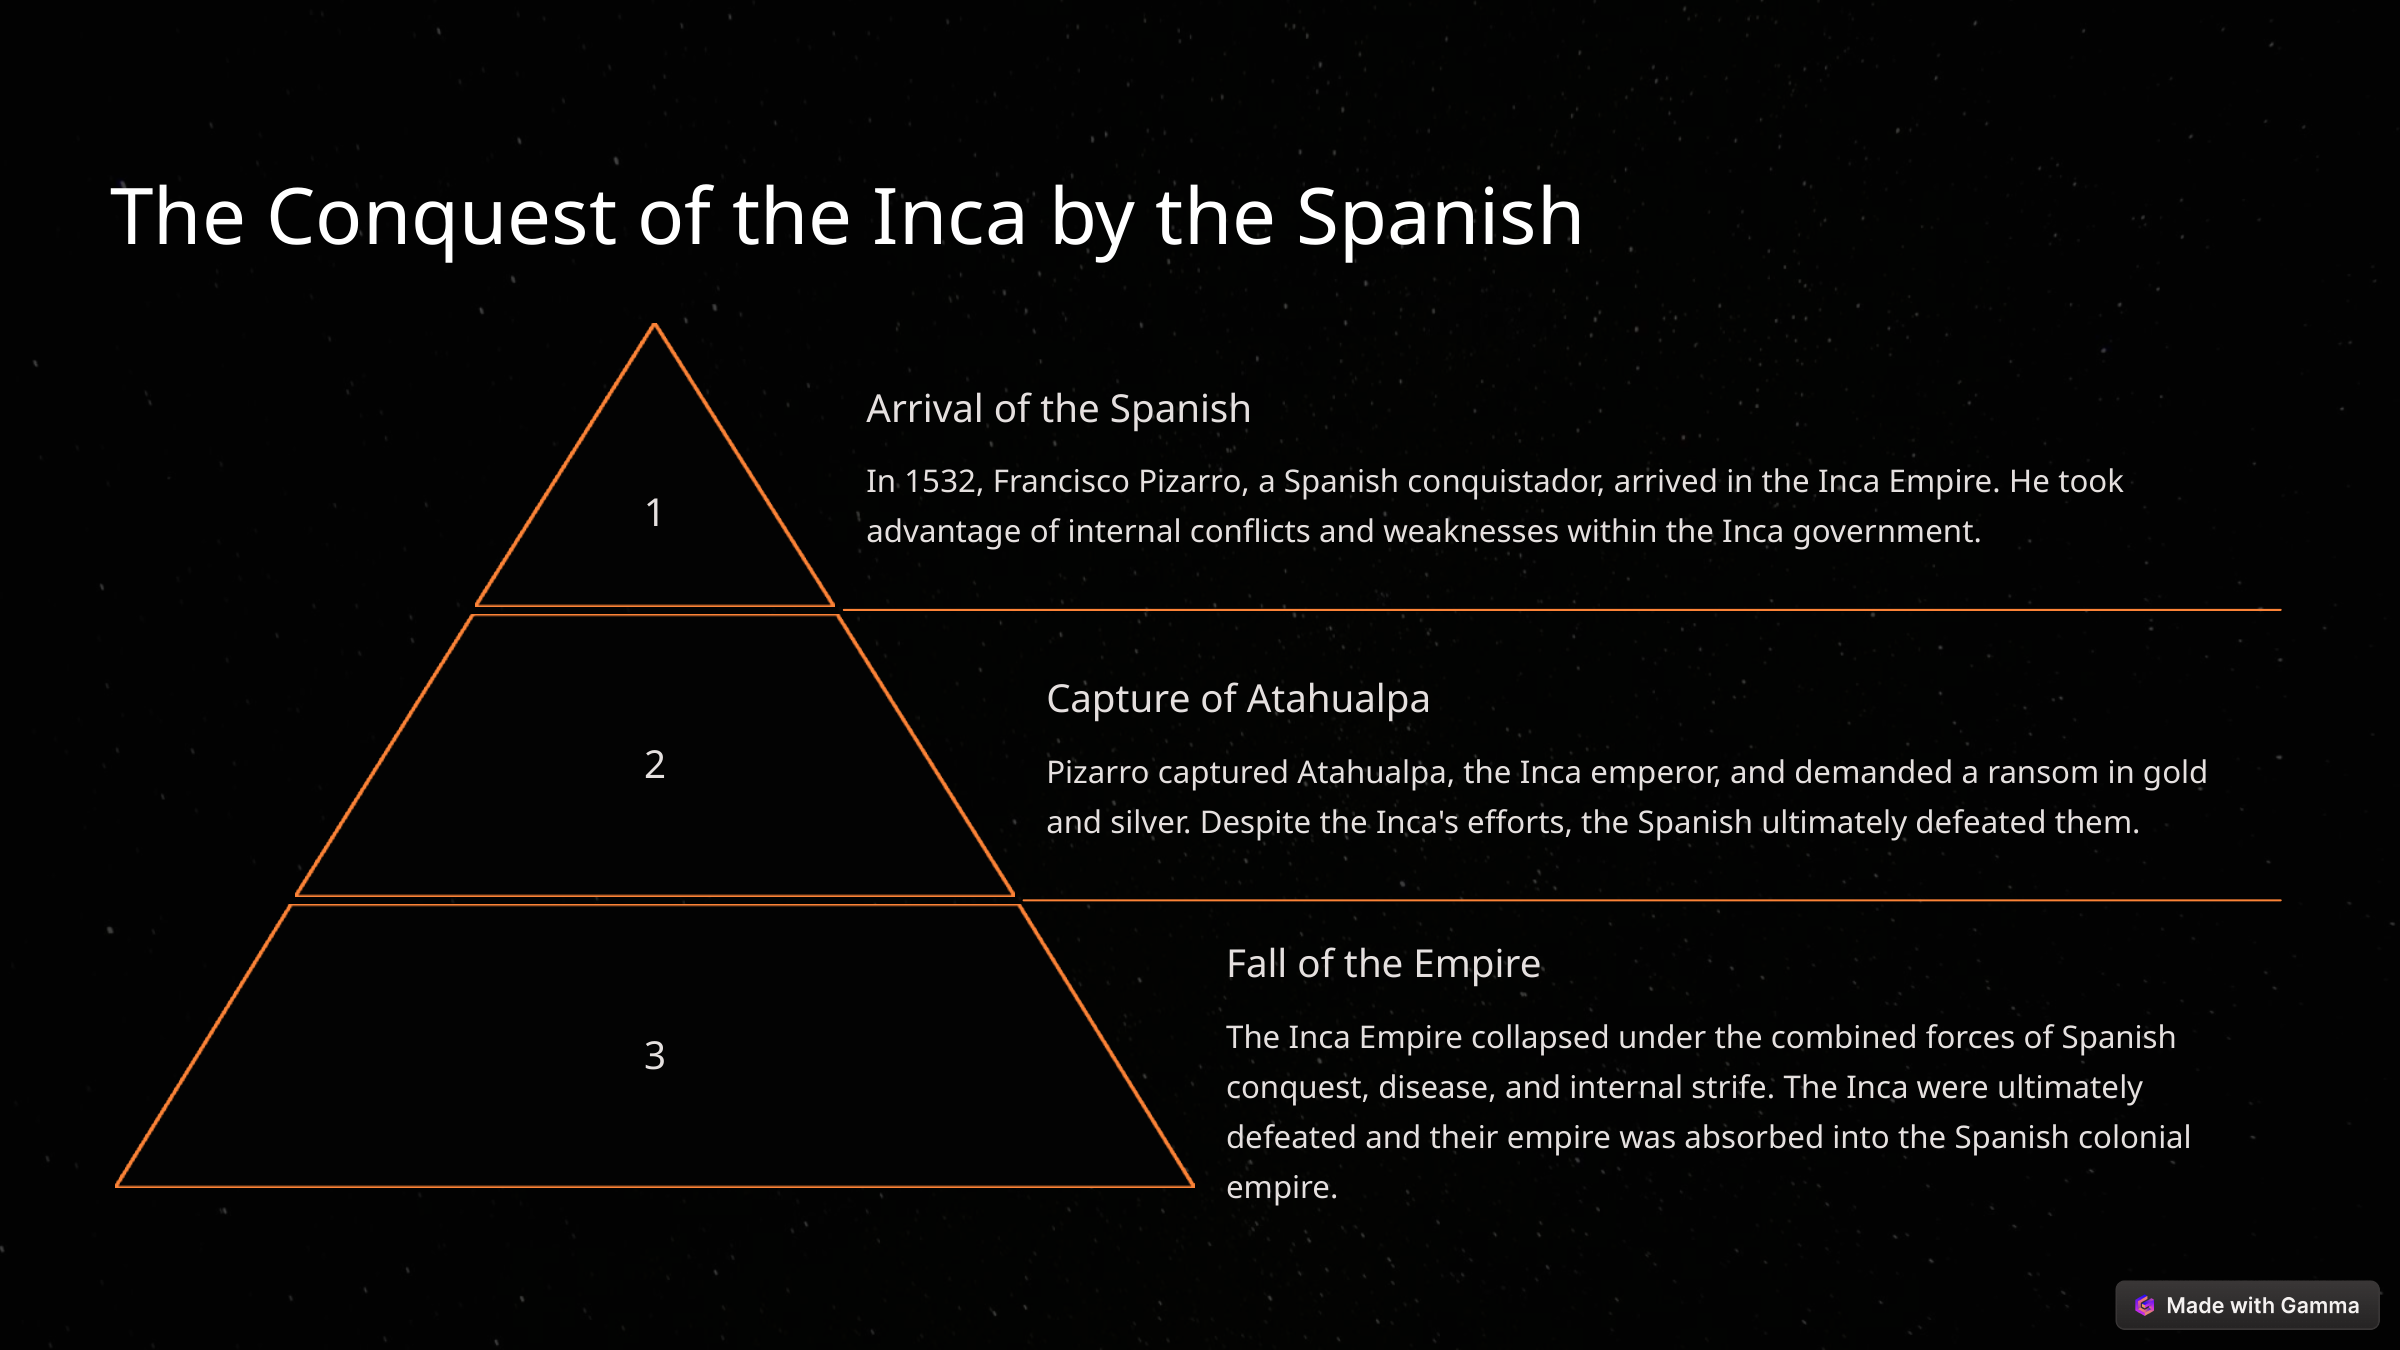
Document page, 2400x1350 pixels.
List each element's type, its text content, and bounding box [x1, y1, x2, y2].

text_box Arrival of the Spanish [866, 380, 1261, 430]
text_box The Conquest of the Inca by the Spanish [110, 162, 1579, 261]
picture [0, 0, 2400, 1350]
text_box Capture of Atahualpa [1046, 671, 1441, 721]
text_box The Inca Empire collapsed under the combined forces of Spanish conquest, disease, and internal strife. The Inca were ultimately defeated and their empire was absorbed into the Spanish colonial empire. [1225, 1004, 2258, 1156]
text_box Fall of the Empire [1225, 936, 1621, 986]
text_box In 1532, Francisco Pizarro, a Spanish conquistador, arrived in the Inca Empire. He took advantage of internal conflicts and weaknesses within the Inca government. [866, 448, 2259, 550]
text_box Pizarro captured Atahualpa, the Inca emperor, and demanded a ransom in gold and silver. Despite the Inca's efforts, the Spanish ultimately defeated them. [1046, 739, 2259, 841]
